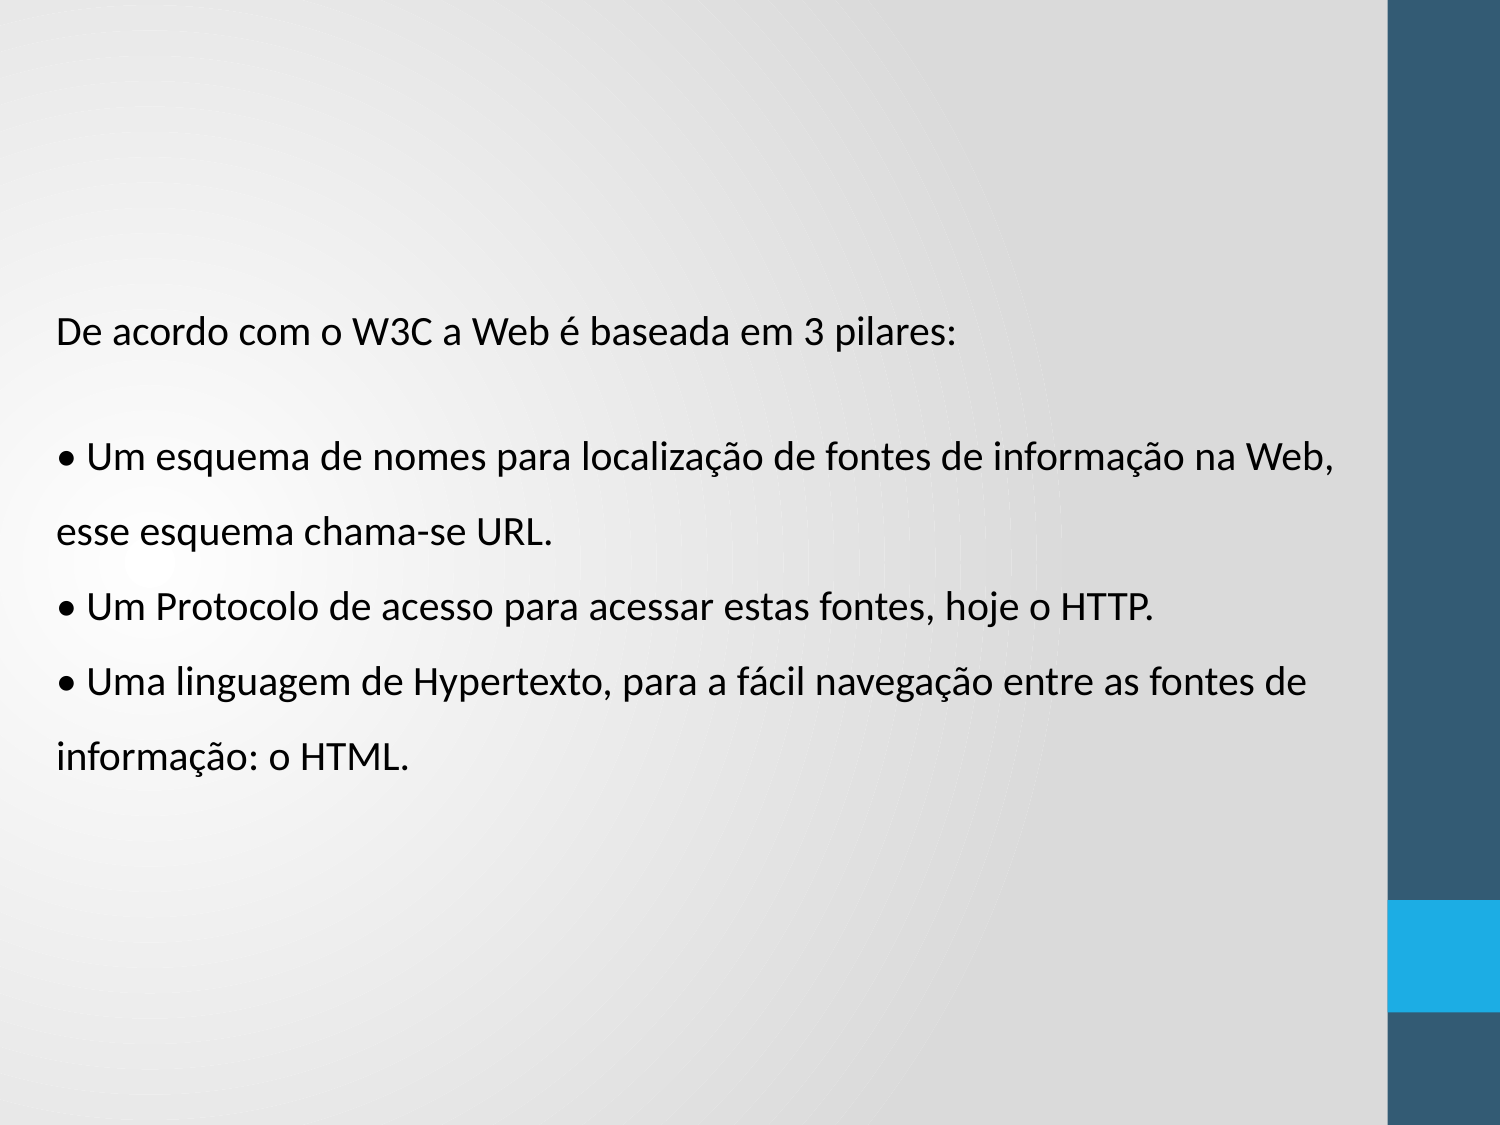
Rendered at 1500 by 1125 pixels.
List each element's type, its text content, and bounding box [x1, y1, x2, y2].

text_box De acordo com o W3C a Web é baseada em 3 pilares: • Um esquema de nomes para localização de fontes de informação na Web, esse esquema chama-se URL. • Um Protocolo de acesso para acessar estas fontes, hoje o HTTP. • Uma linguagem de Hypertexto, para a fácil navegação entre as fontes de informação: o HTML. [41, 296, 1365, 787]
